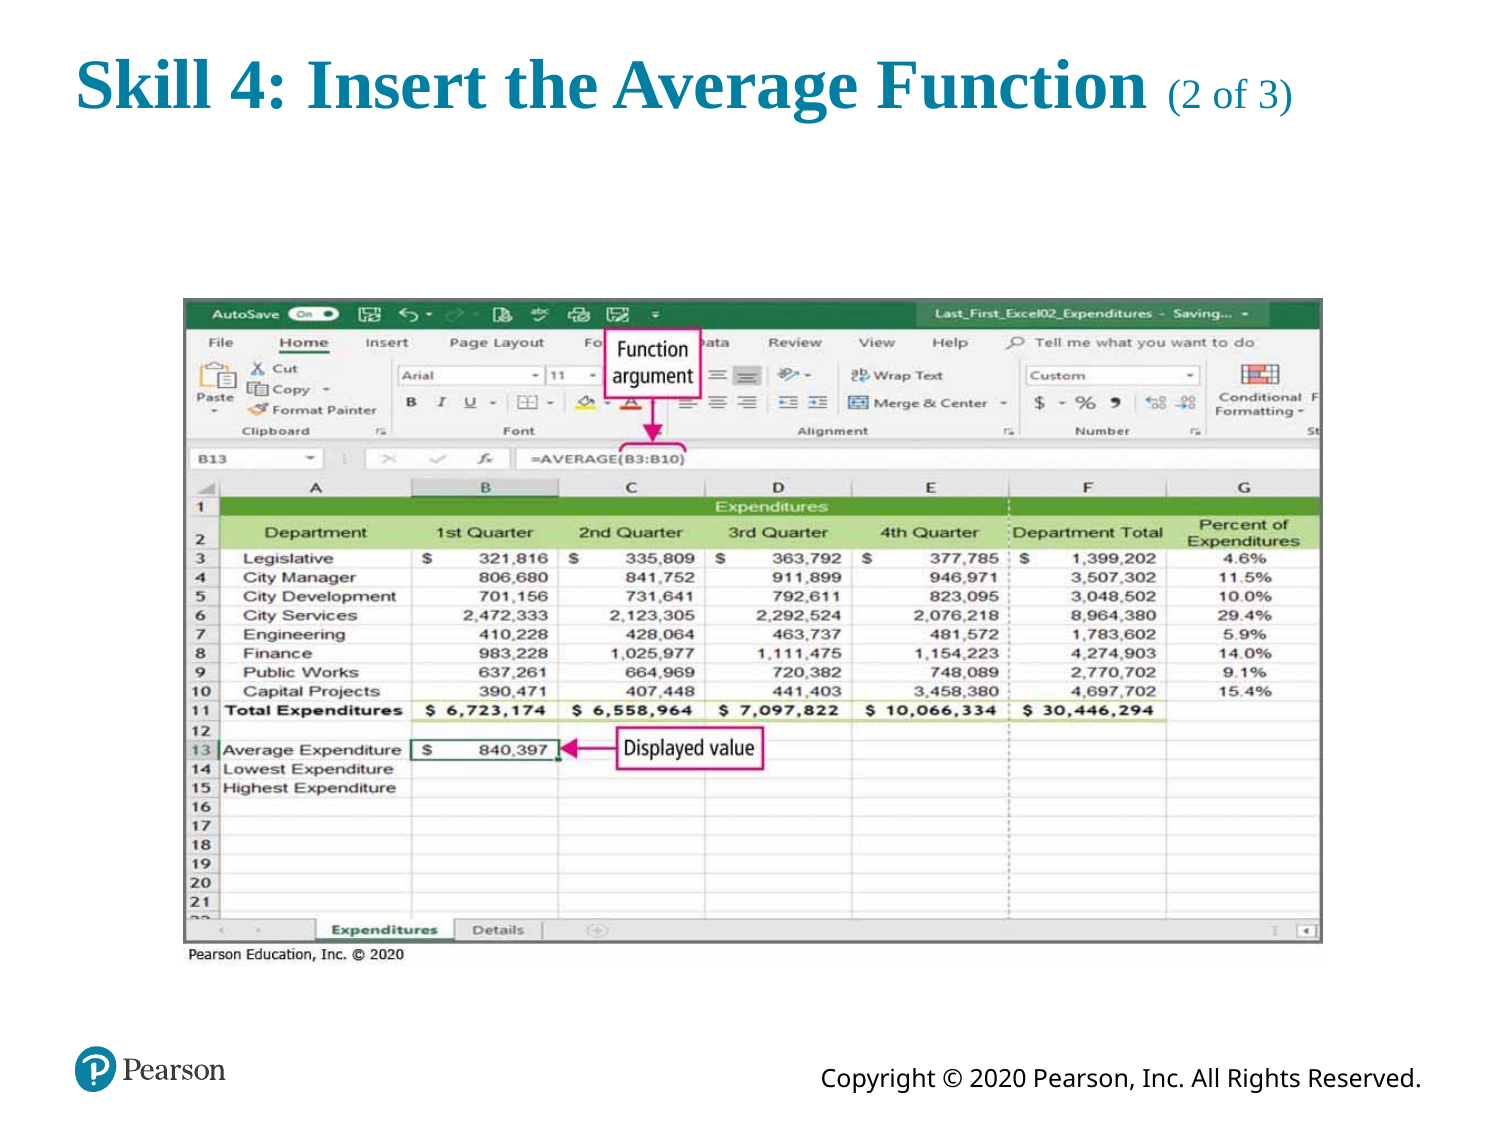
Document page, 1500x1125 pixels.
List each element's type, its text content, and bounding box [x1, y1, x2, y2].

title Skill 4: Insert the Average Function (2 of 3) [75, 37, 1425, 213]
picture [183, 298, 1323, 967]
